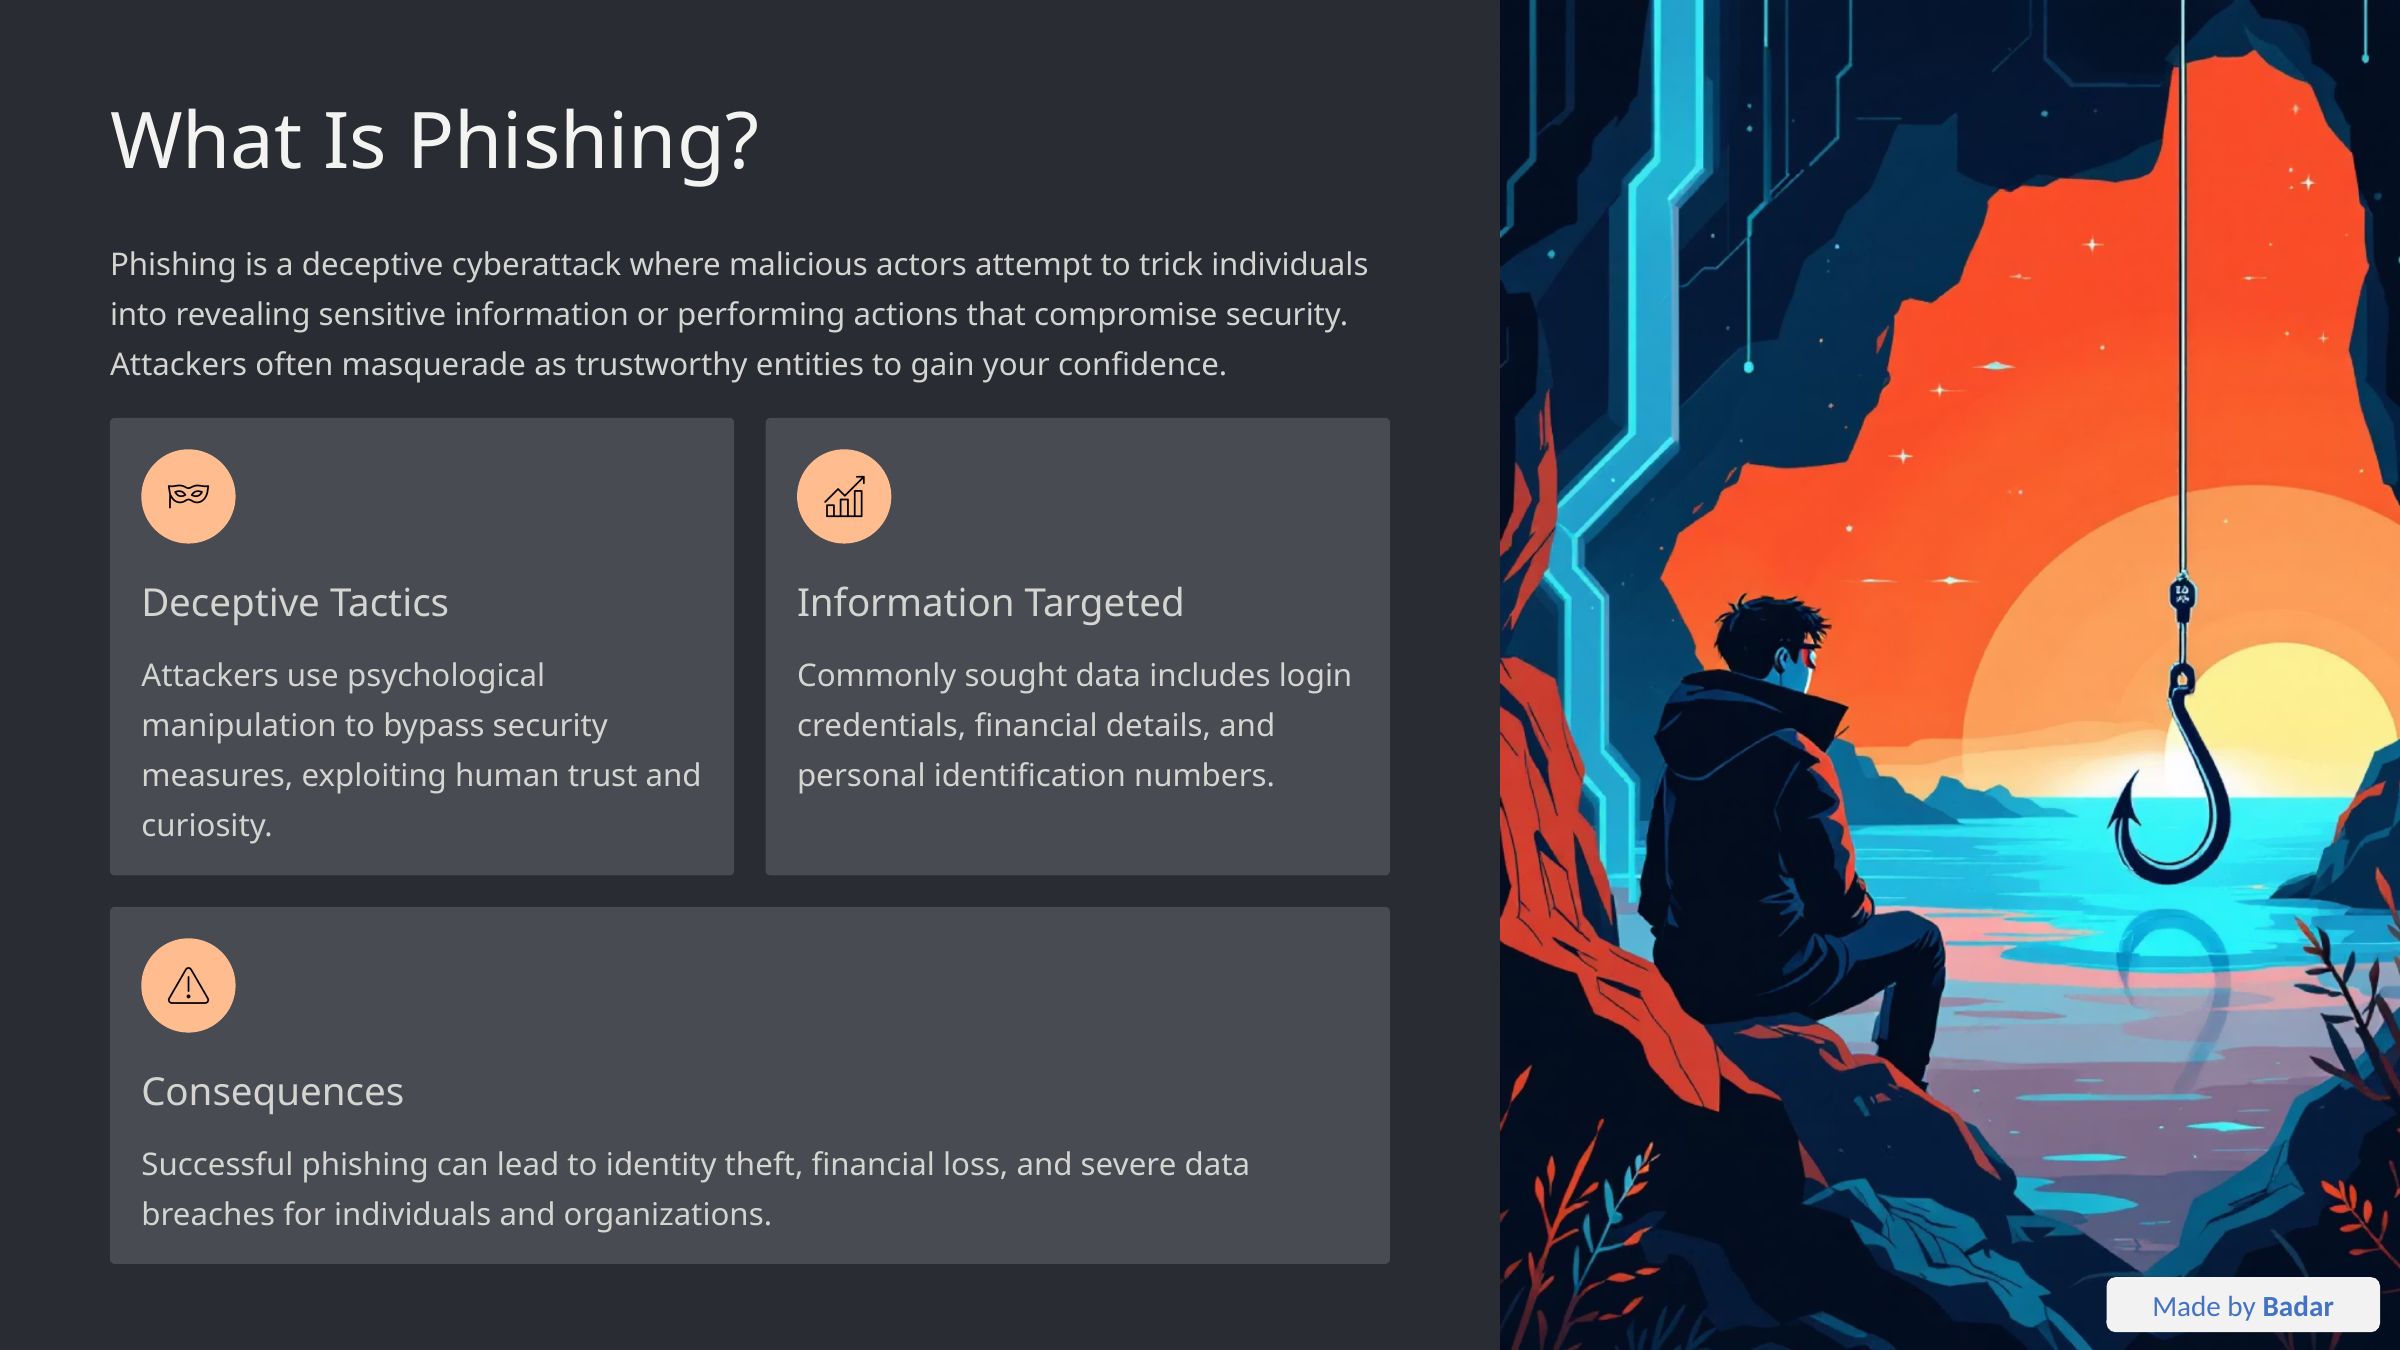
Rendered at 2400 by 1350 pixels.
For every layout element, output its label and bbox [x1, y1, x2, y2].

picture [1499, 0, 2400, 1350]
picture [822, 475, 866, 518]
picture [167, 964, 210, 1007]
picture [167, 475, 210, 518]
text_box [0, 0, 1499, 1350]
